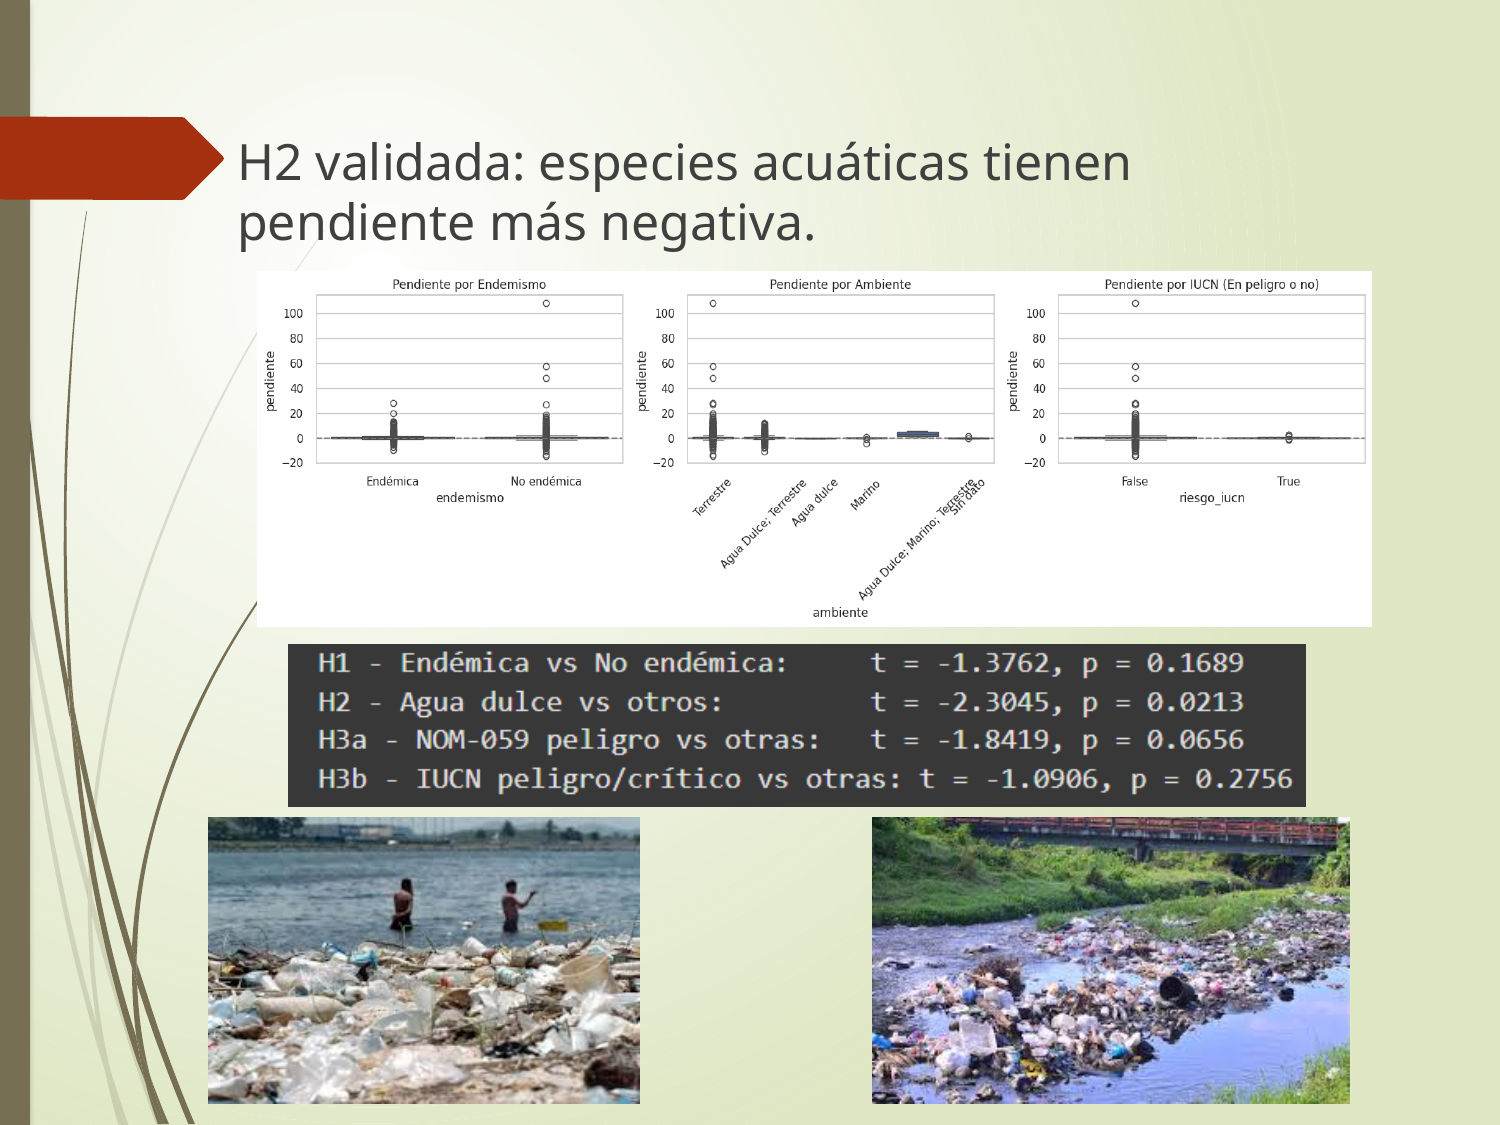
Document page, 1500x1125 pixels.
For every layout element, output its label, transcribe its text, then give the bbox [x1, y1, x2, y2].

picture [872, 817, 1350, 1104]
picture [256, 271, 1372, 627]
picture [288, 644, 1307, 808]
picture [208, 817, 641, 1104]
list H2 validada: especies acuáticas tienen pendiente más negativa. [165, 57, 1400, 988]
